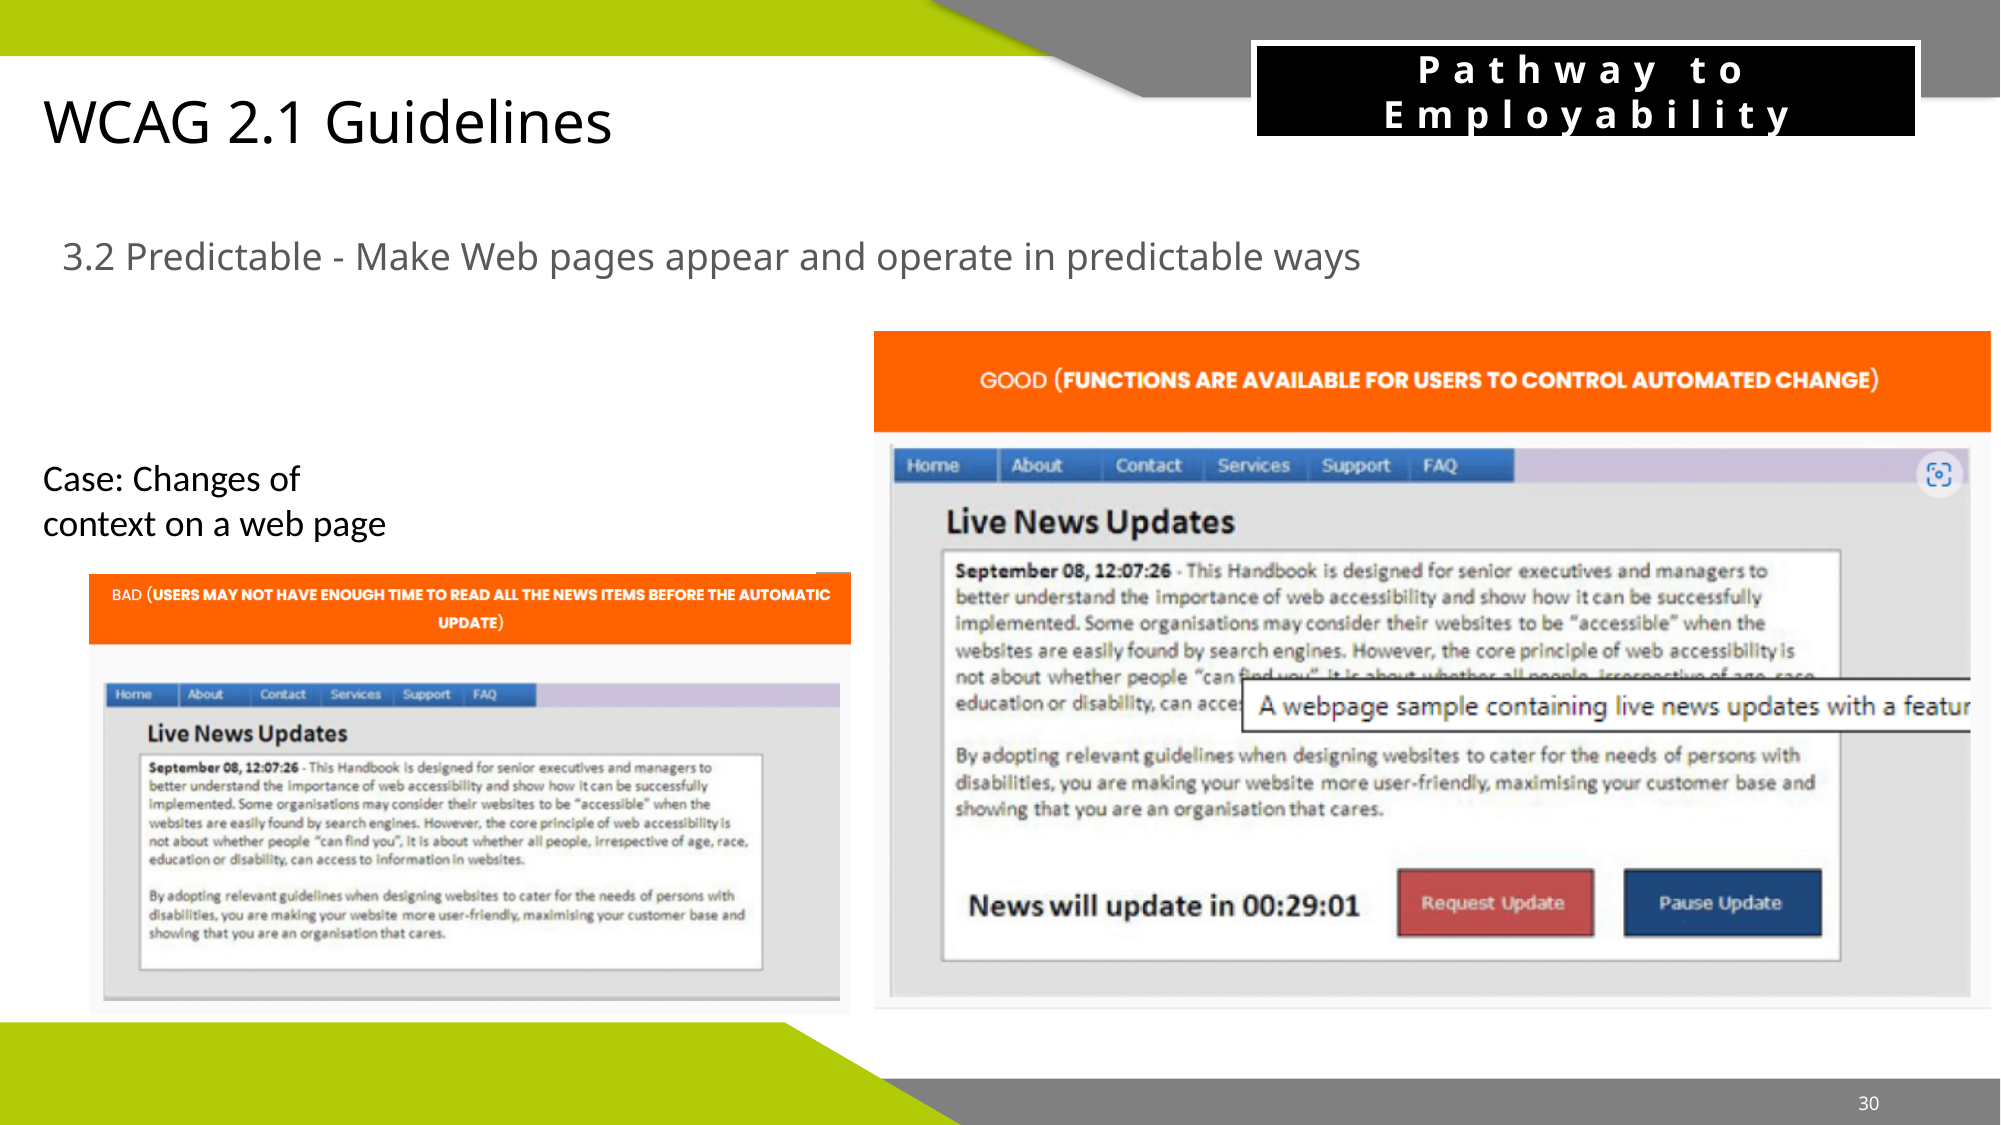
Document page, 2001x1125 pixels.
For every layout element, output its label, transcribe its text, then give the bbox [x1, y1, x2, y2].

text_box 3.2 Predictable - Make Web pages appear and operate in predictable ways [47, 214, 2000, 286]
picture [873, 331, 2000, 1015]
picture [88, 572, 851, 1015]
text_box WCAG 2.1 Guidelines [28, 78, 1263, 163]
text_box Case: Changes of context on a web page [28, 446, 412, 551]
